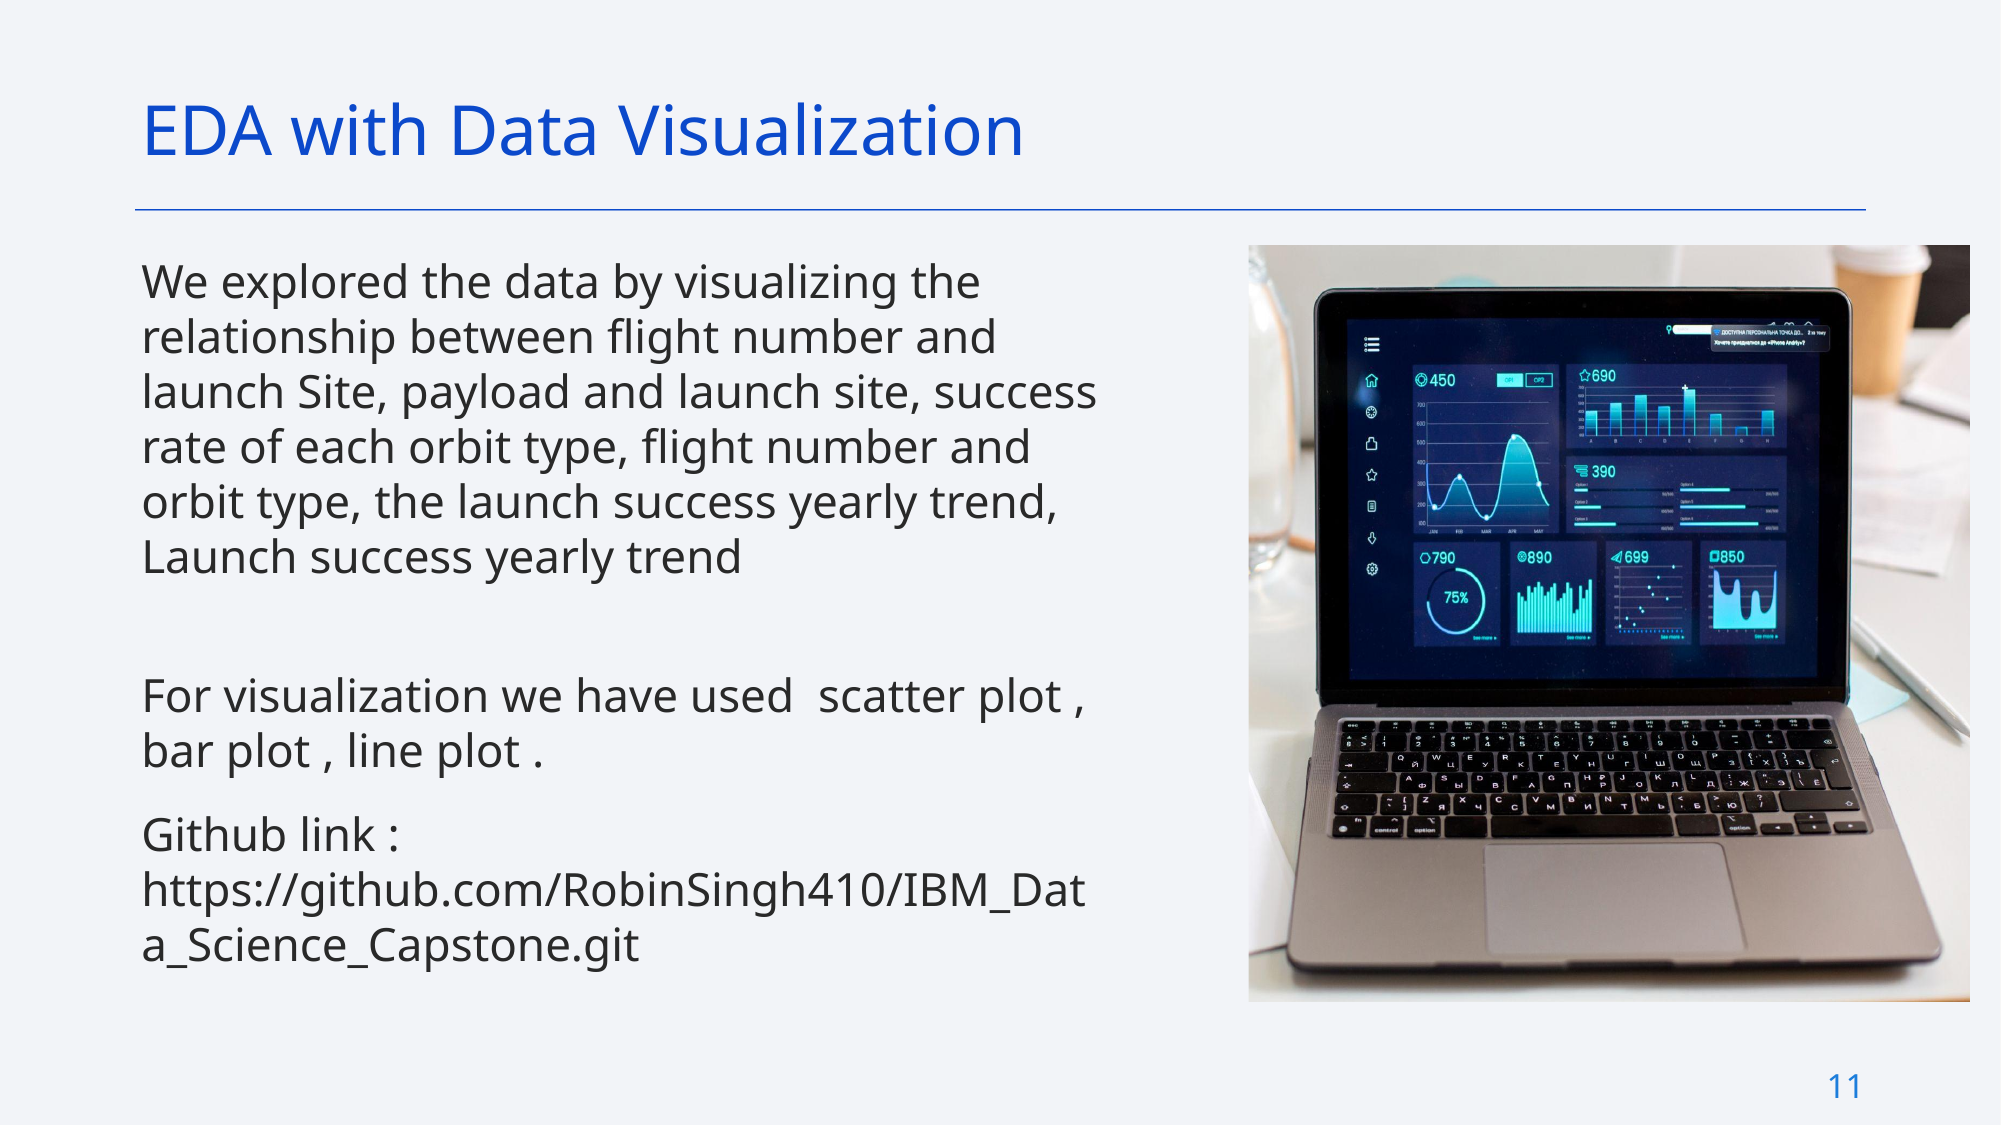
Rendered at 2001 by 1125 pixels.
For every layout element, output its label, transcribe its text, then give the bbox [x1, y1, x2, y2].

picture [0, 0, 2001, 1125]
list We explored the data by visualizing the relationship between flight number and launch Site, payload and launch site, success rate of each orbit type, flight number and orbit type, the launch success yearly trend, Launch success yearly trend For visualization we have used scatter plot , bar plot , line plot . Github link : https://github.com/RobinSingh410/IBM_Data_Science_Capstone.git [126, 245, 1115, 1055]
slide_number 11 [1429, 1055, 1880, 1122]
text_box EDA with Data Visualization [126, 88, 1852, 179]
